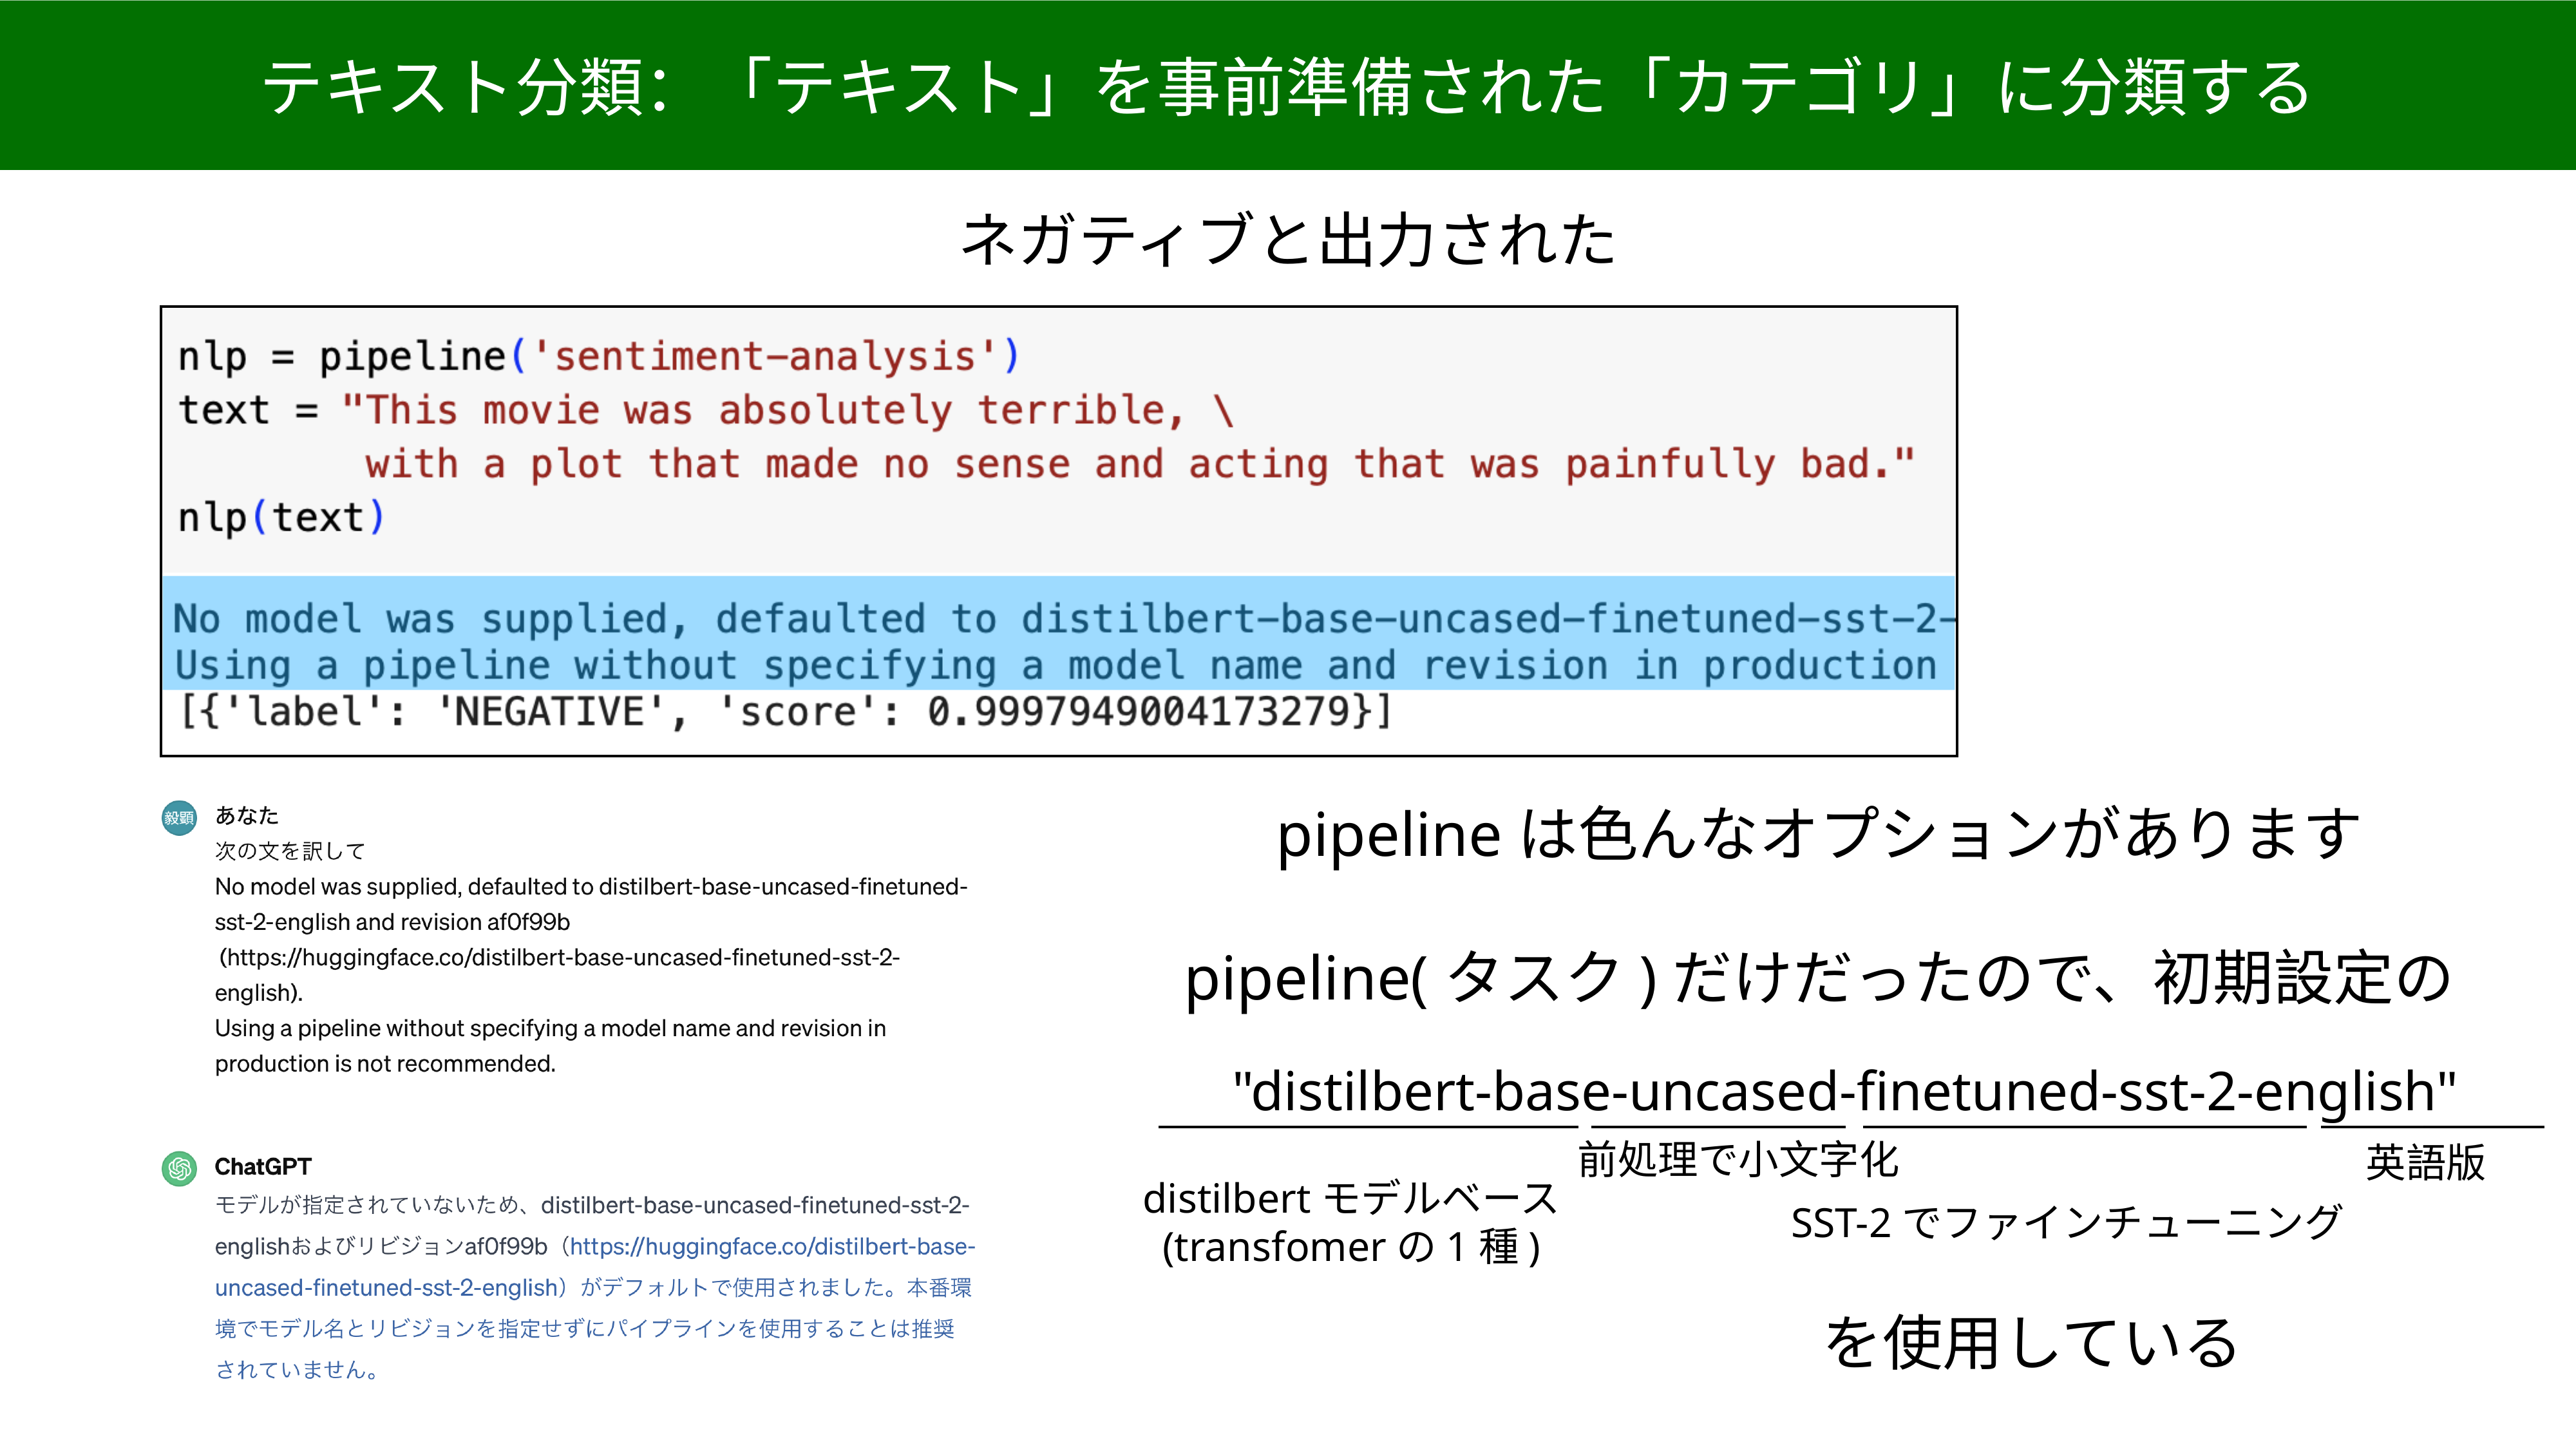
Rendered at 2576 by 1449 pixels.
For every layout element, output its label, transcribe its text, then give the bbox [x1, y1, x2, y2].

picture [162, 308, 1956, 755]
picture [146, 788, 991, 1390]
text_box distilbertモデルベース (transfomerの1種) [1137, 1167, 1566, 1275]
text_box [0, 0, 2576, 170]
text_box ネガティブと出力された [952, 196, 1624, 280]
text_box "distilbert-base-uncased-finetuned-sst-2-english" [1227, 1051, 2465, 1127]
text_box を使用している [1817, 1299, 2249, 1383]
text_box 英語版 [2360, 1132, 2492, 1191]
text_box テキスト分類：「テキスト」を事前準備された「カテゴリ」に分類する [254, 41, 2322, 129]
text_box pipeline(タスク)だけだったので、初期設定の [1179, 934, 2460, 1018]
text_box 前処理で小文字化 [1572, 1128, 1906, 1188]
text_box SST-2でファインチューニング [1786, 1191, 2351, 1251]
text_box pipelineは色んなオプションがあります [1271, 790, 2369, 874]
